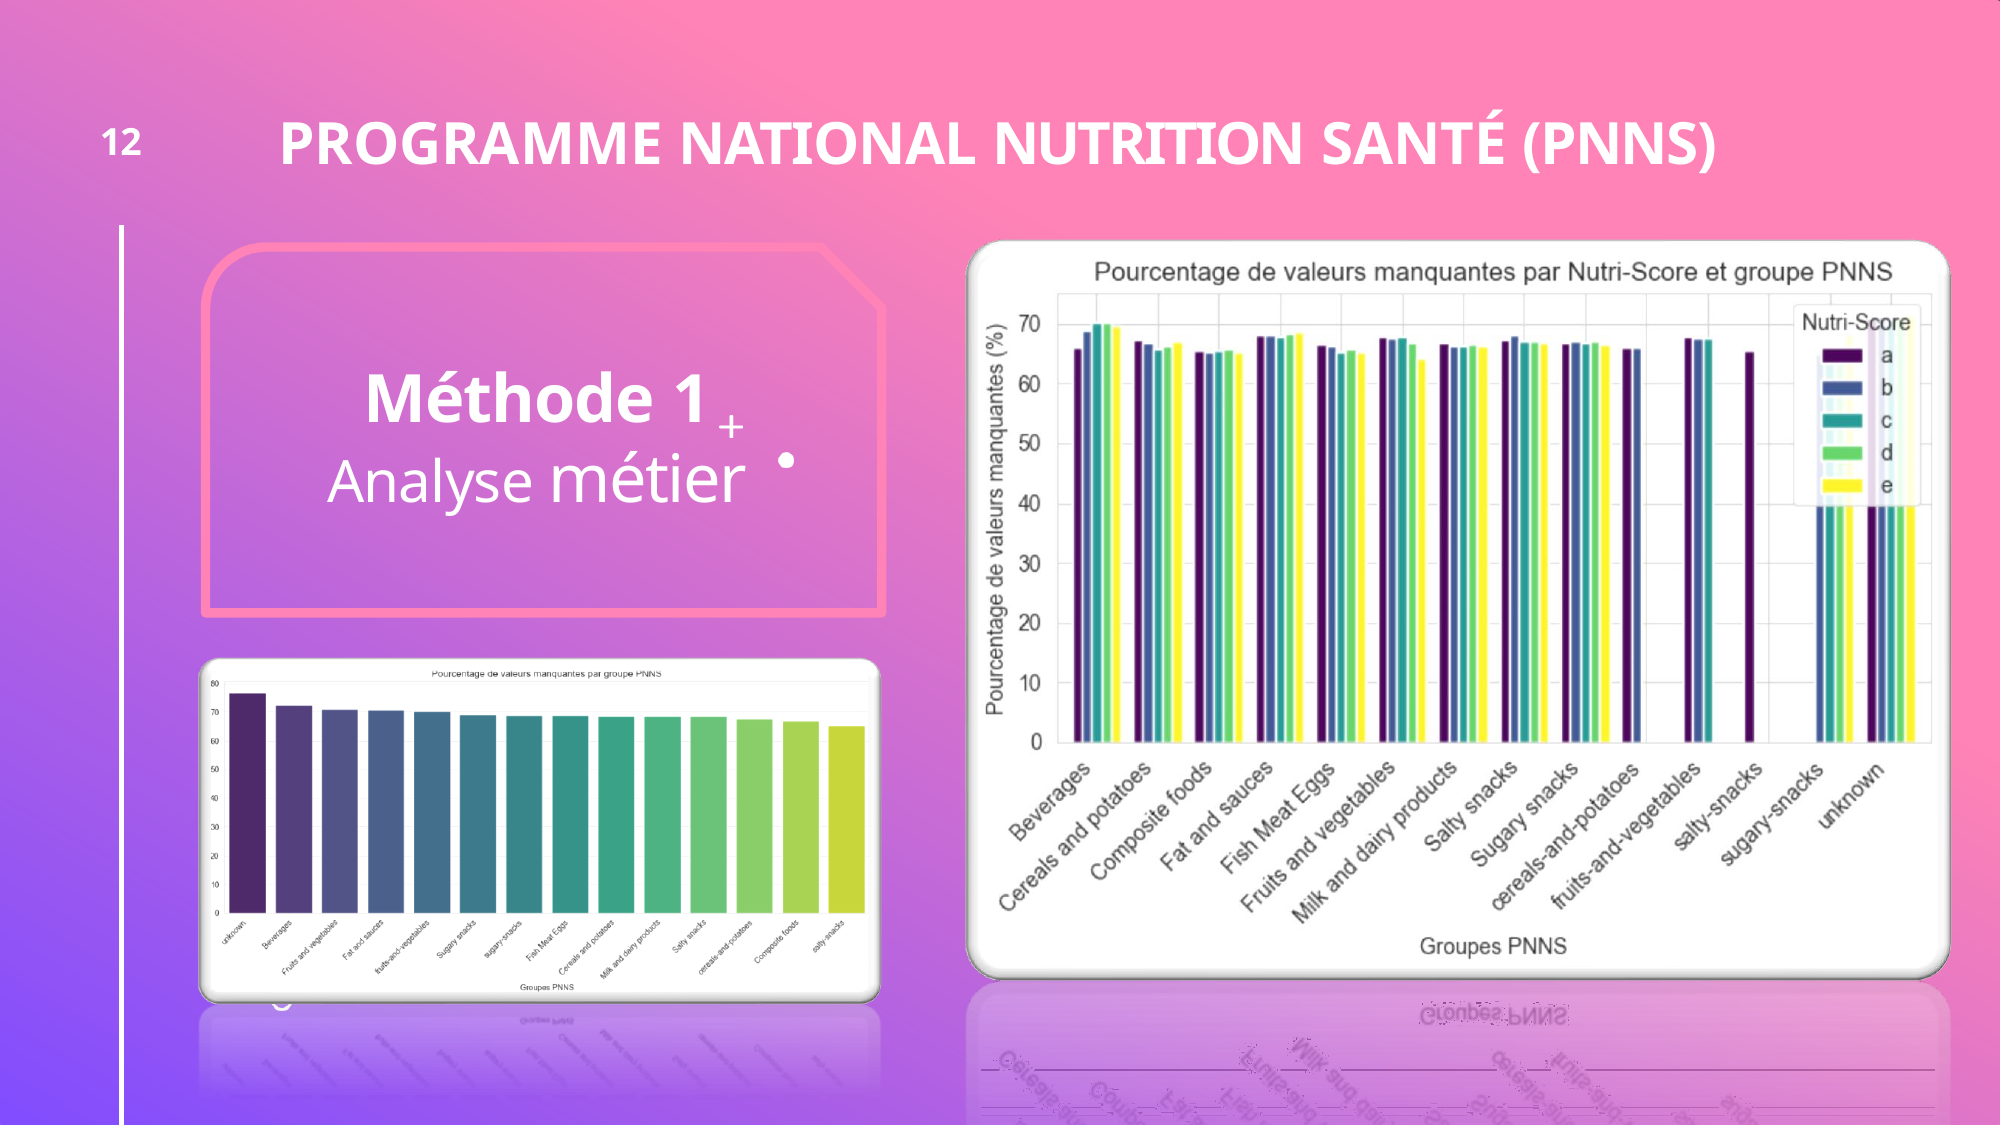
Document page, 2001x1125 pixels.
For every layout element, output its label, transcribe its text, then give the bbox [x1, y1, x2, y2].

title PROGRAMME NATIONAL NUTRITION SANTÉ (PNNS) [276, 103, 1766, 294]
text_box [205, 246, 882, 613]
text_box 12 [97, 115, 148, 163]
picture [0, 0, 2000, 1125]
text_box Méthode 1 Analyse métier [313, 353, 761, 517]
